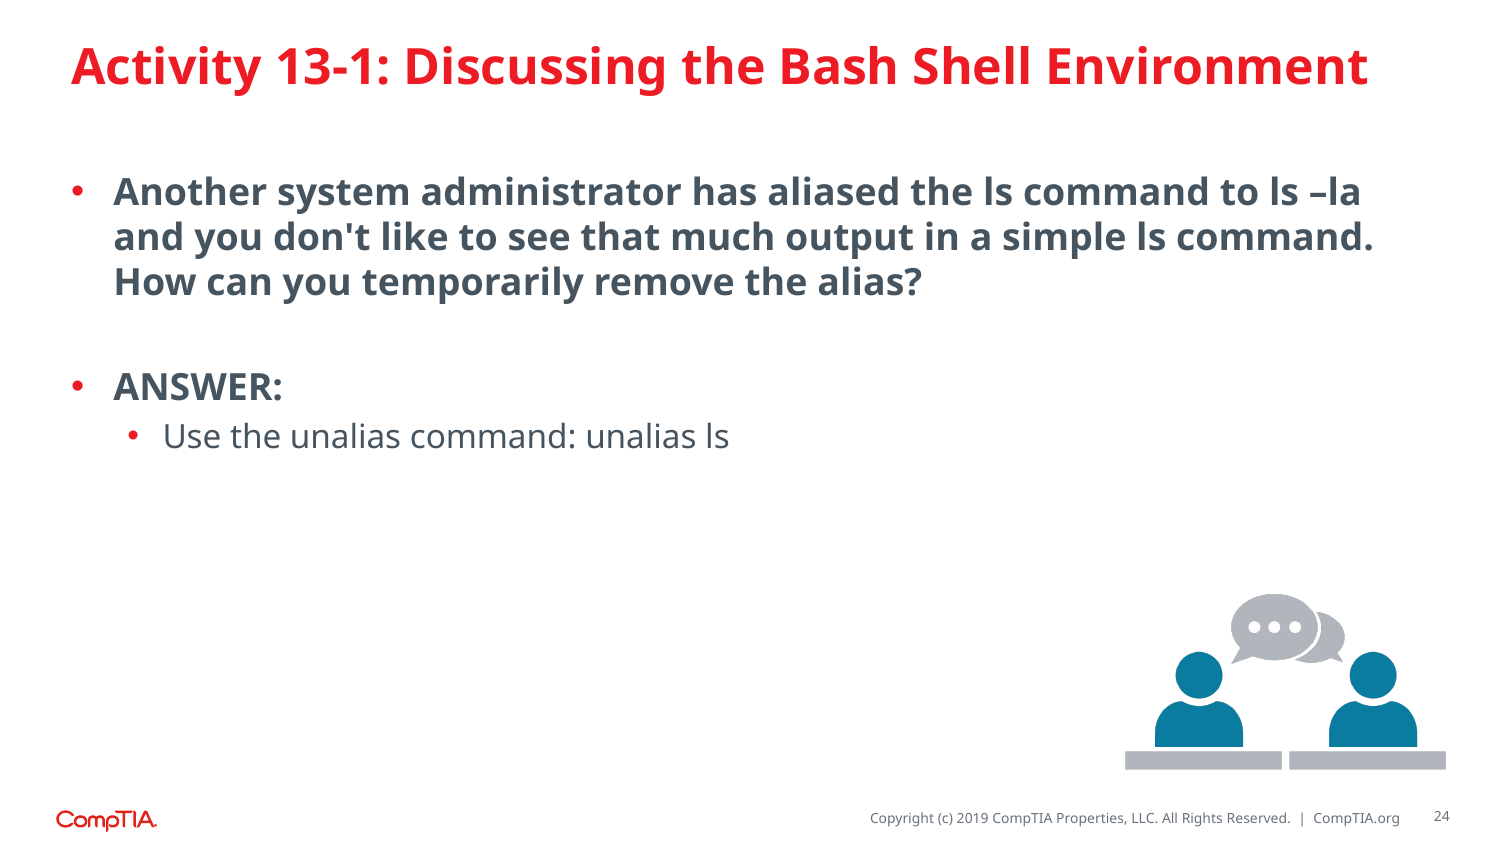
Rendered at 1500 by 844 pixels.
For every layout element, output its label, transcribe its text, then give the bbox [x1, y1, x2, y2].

slide_number 24 [1407, 800, 1450, 835]
picture [1124, 593, 1446, 770]
list Another system administrator has aliased the ls command to ls –la and you don't like to see that much output in a simple ls command. How can you temporarily remove the alias? ANSWER: Use the unalias command: unalias ls [56, 160, 1444, 768]
title Activity 13-1: Discussing the Bash Shell Environment [56, 12, 1444, 117]
